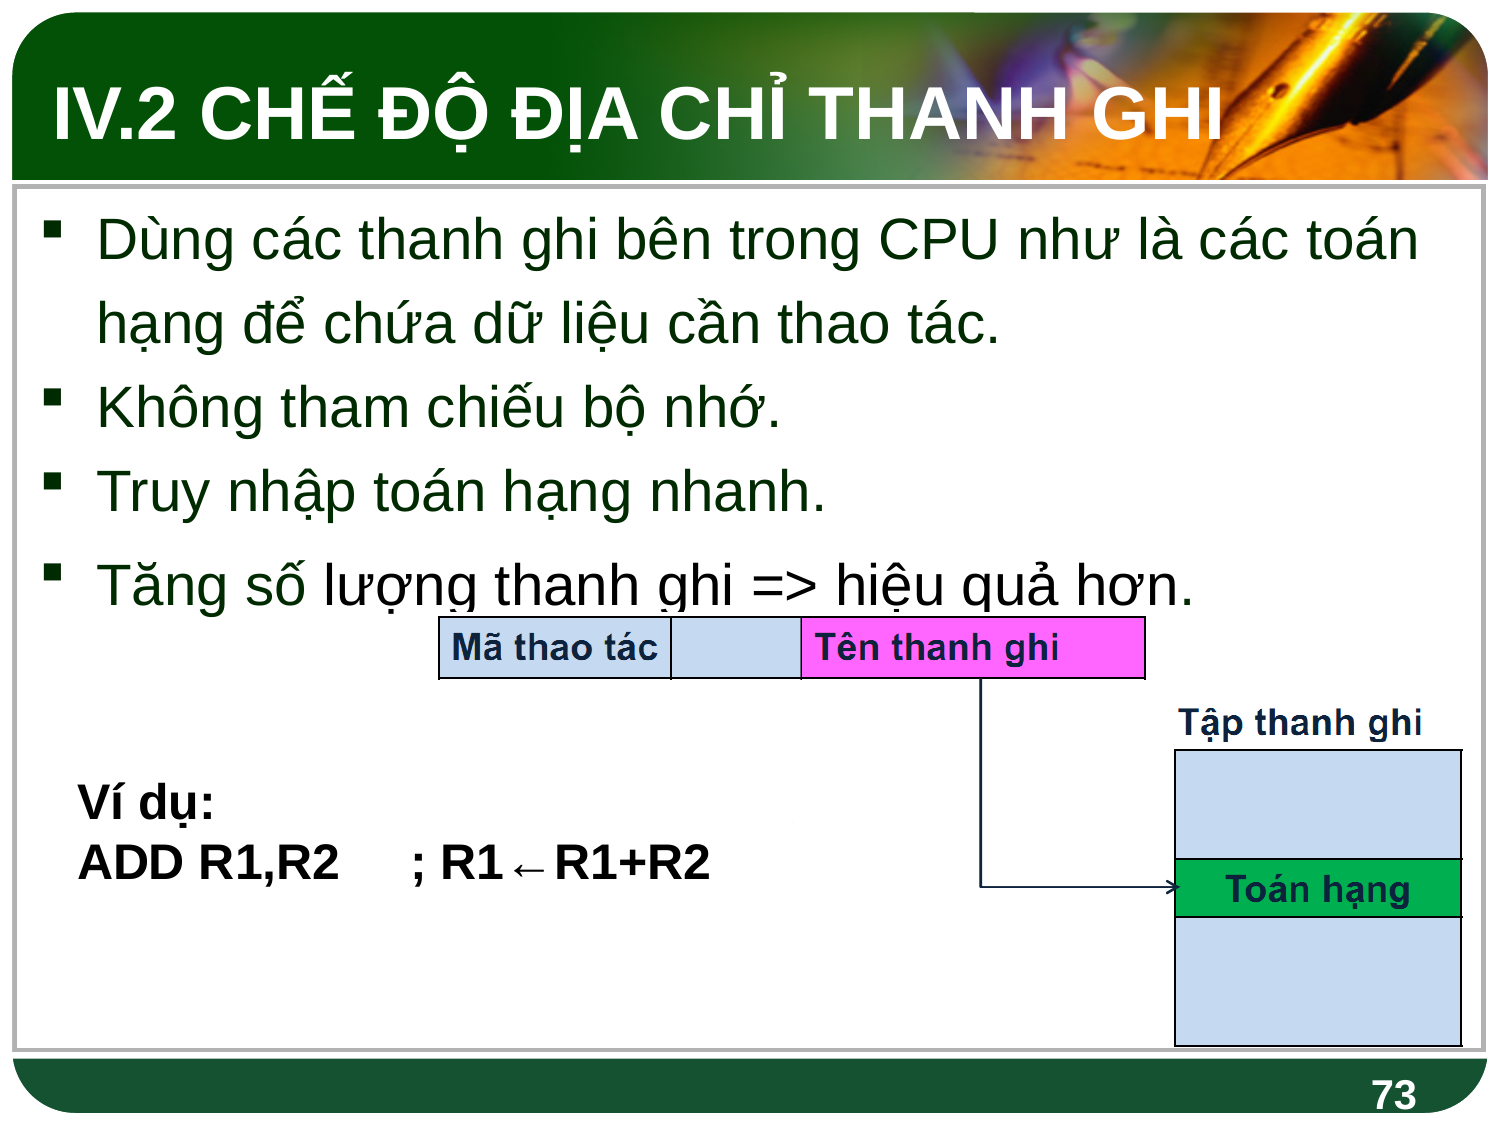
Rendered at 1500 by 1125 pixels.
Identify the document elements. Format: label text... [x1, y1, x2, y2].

text_box IV.2 CHẾ ĐỘ ĐỊA CHỈ THANH GHI [37, 57, 1415, 150]
picture [13, 13, 1487, 180]
text_box Ví dụ: ADD R1,R2 ; R1←R1+R2 [62, 761, 432, 897]
list Dùng các thanh ghi bên trong CPU như là các toán hạng để chứa dữ liệu cần thao tác. Không tham chiếu bộ nhớ. Truy nhập toán hạng nhanh. Tăng số lượng thanh ghi => hiệu quả hơn. [24, 179, 1500, 1030]
picture [437, 612, 1465, 1048]
